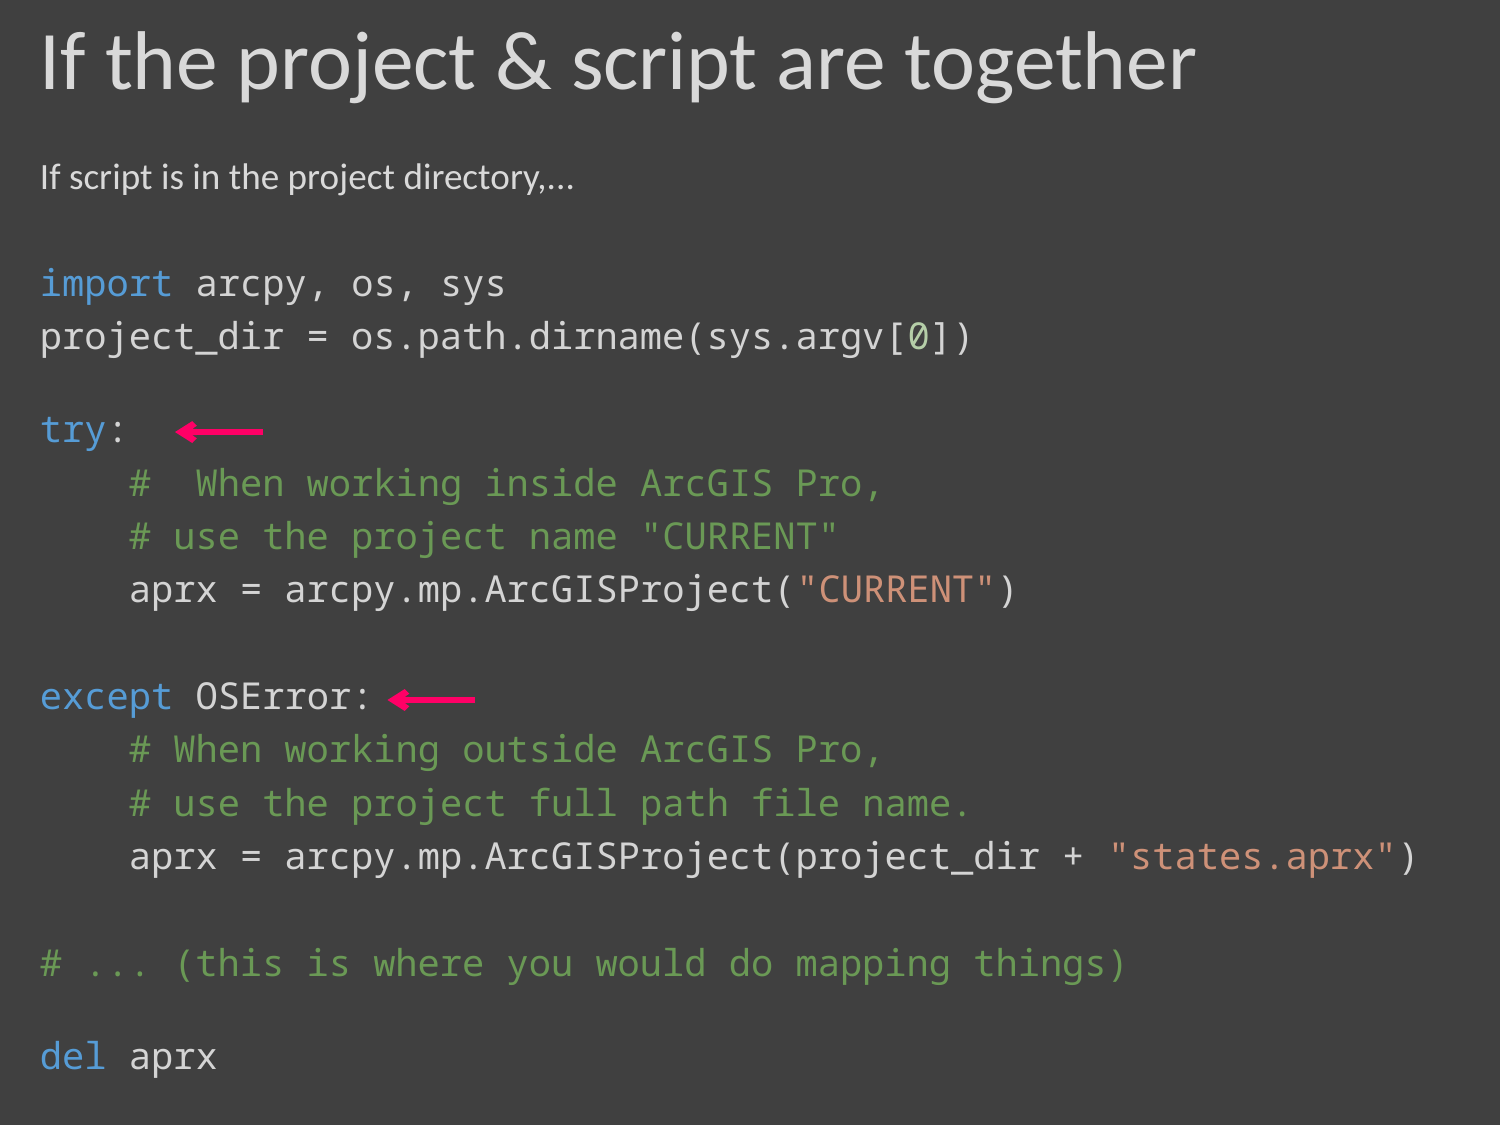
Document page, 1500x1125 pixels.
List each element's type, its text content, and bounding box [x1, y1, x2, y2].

title If the project & script are together [24, 24, 1338, 100]
list If script is in the project directory,... import arcpy, os, sys project_dir = os.path.dirname(sys.argv[0]) try: # When working inside ArcGIS Pro, # use the project name "CURRENT" aprx = arcpy.mp.ArcGISProject("CURRENT") except OSError: # When working outside ArcGIS Pro, # use the project full path file name. aprx = arcpy.mp.ArcGISProject(project_dir + "states.aprx") # ... (this is where you would do mapping things) del aprx [24, 149, 1450, 1100]
